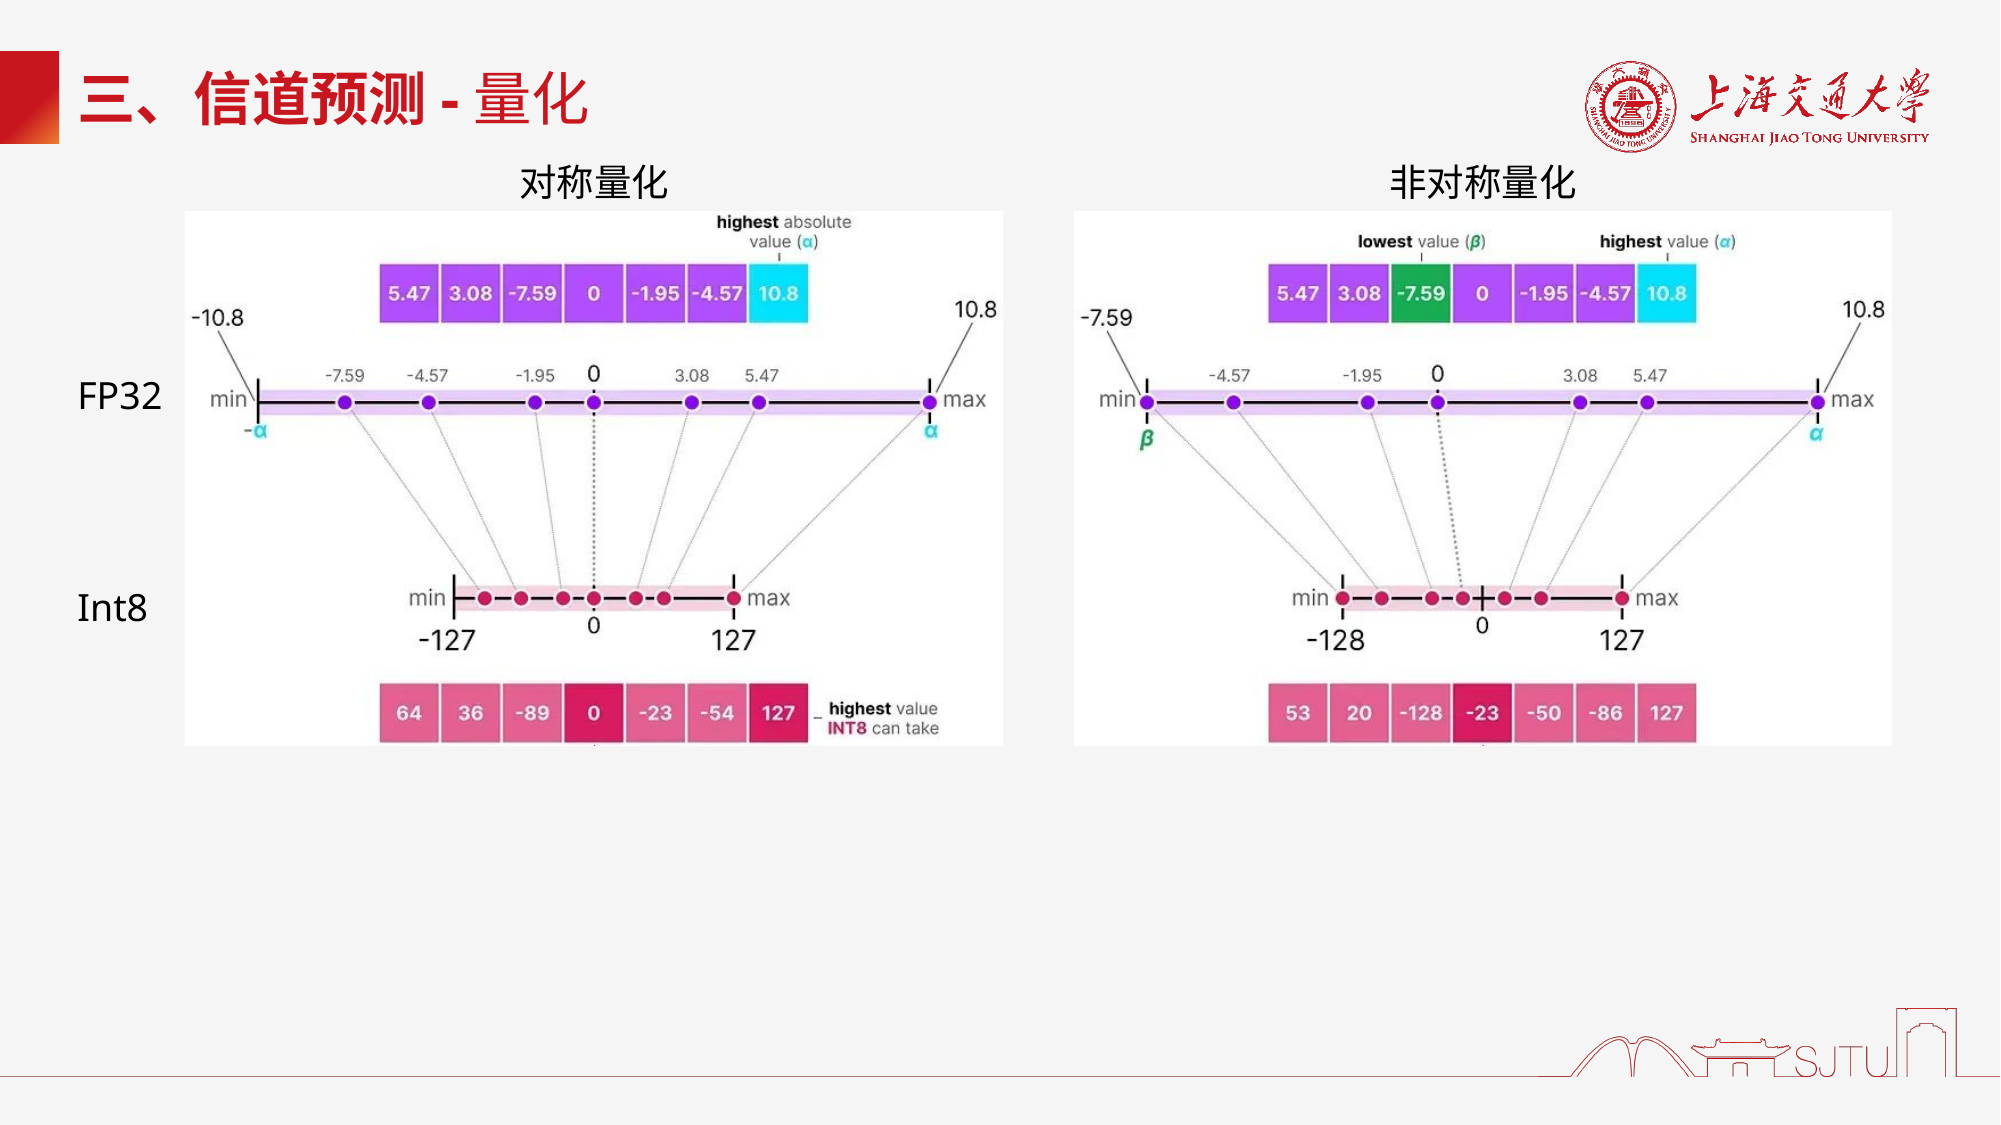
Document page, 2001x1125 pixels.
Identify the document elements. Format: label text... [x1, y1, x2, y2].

picture [1567, 43, 1946, 168]
picture [1073, 211, 1892, 746]
title 三、信道预测-量化 [62, 43, 1530, 152]
text_box 非对称量化 [1350, 151, 1616, 211]
text_box Int8 [62, 576, 184, 637]
text_box FP32 [62, 364, 184, 425]
picture [0, 1008, 2000, 1077]
picture [184, 211, 1004, 746]
text_box 对称量化 [495, 151, 693, 211]
